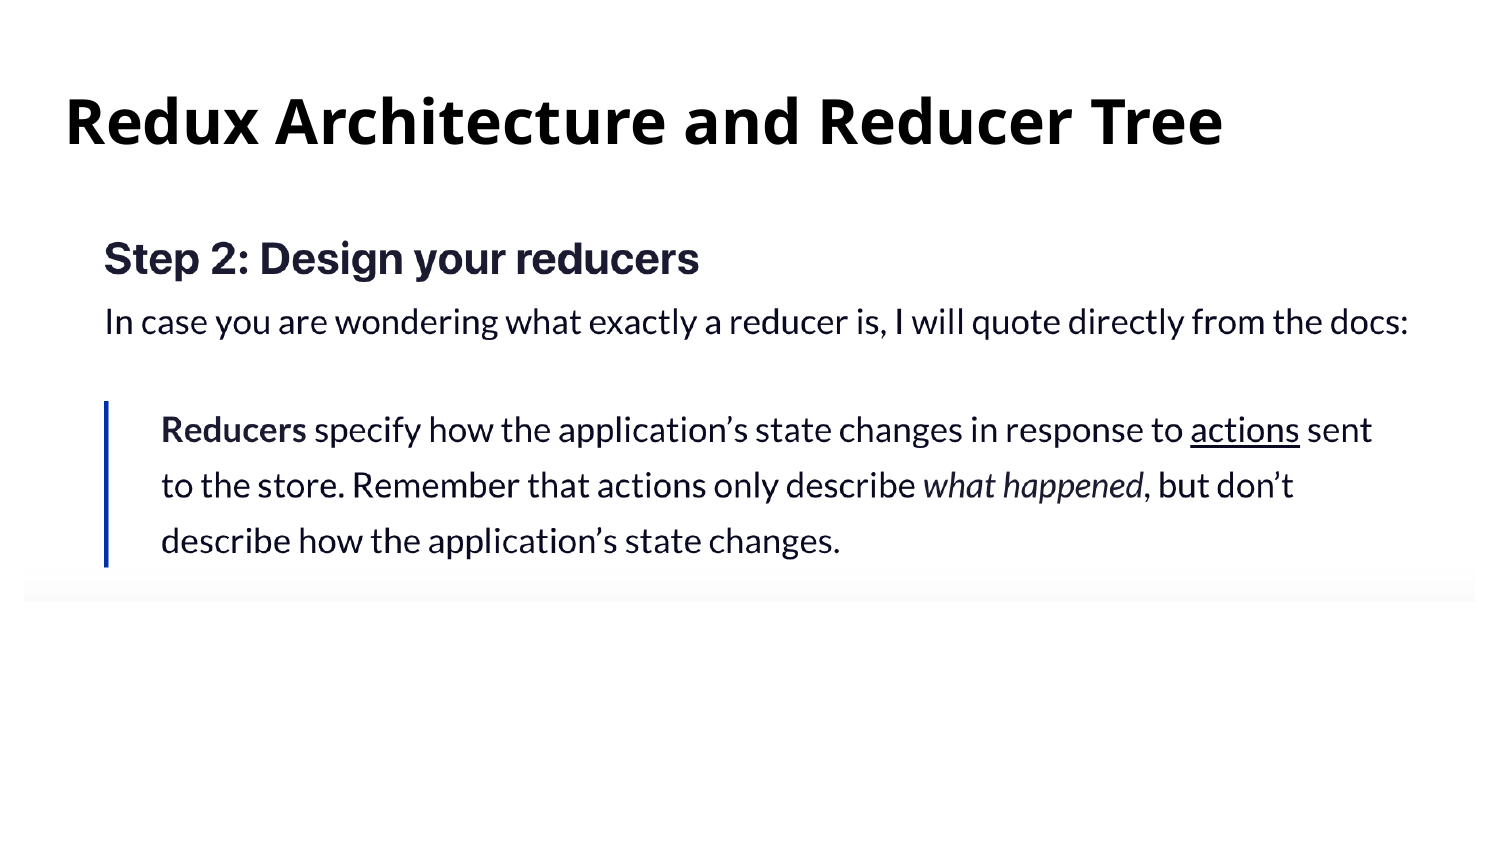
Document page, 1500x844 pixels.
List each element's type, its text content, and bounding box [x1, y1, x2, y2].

title Redux Architecture and Reducer Tree [49, 67, 1448, 173]
picture [24, 197, 1476, 603]
